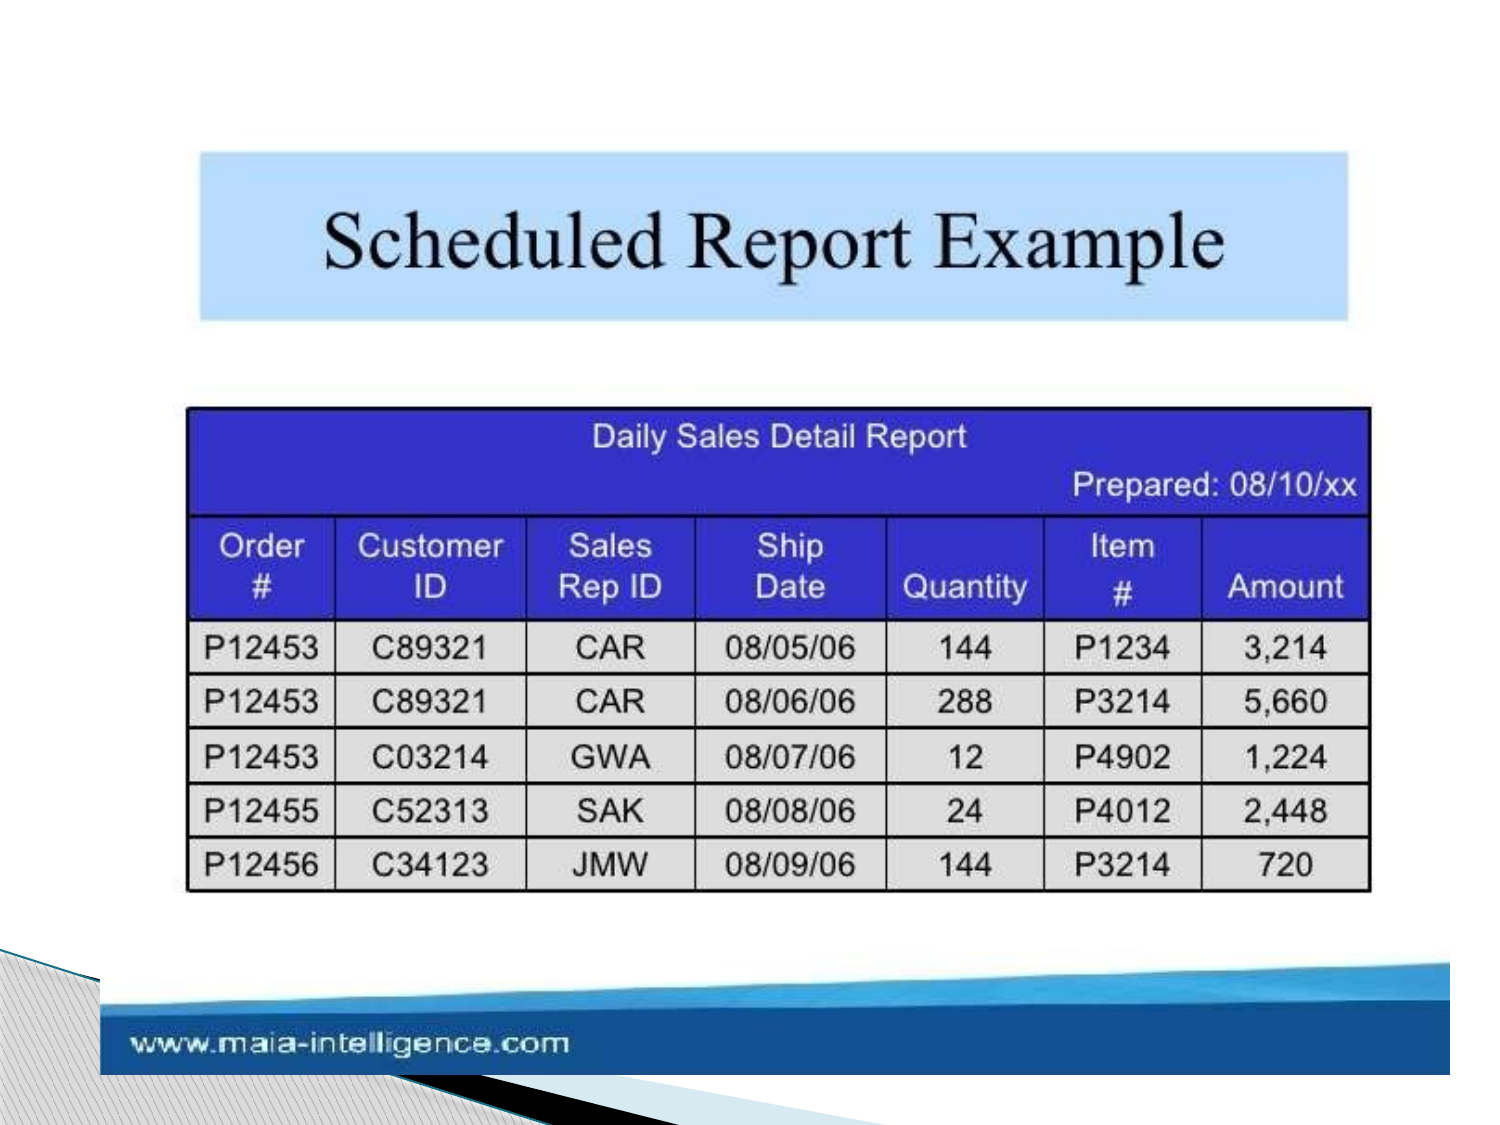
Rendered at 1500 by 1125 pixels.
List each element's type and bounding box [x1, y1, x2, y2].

text_box [99, 62, 1450, 1075]
